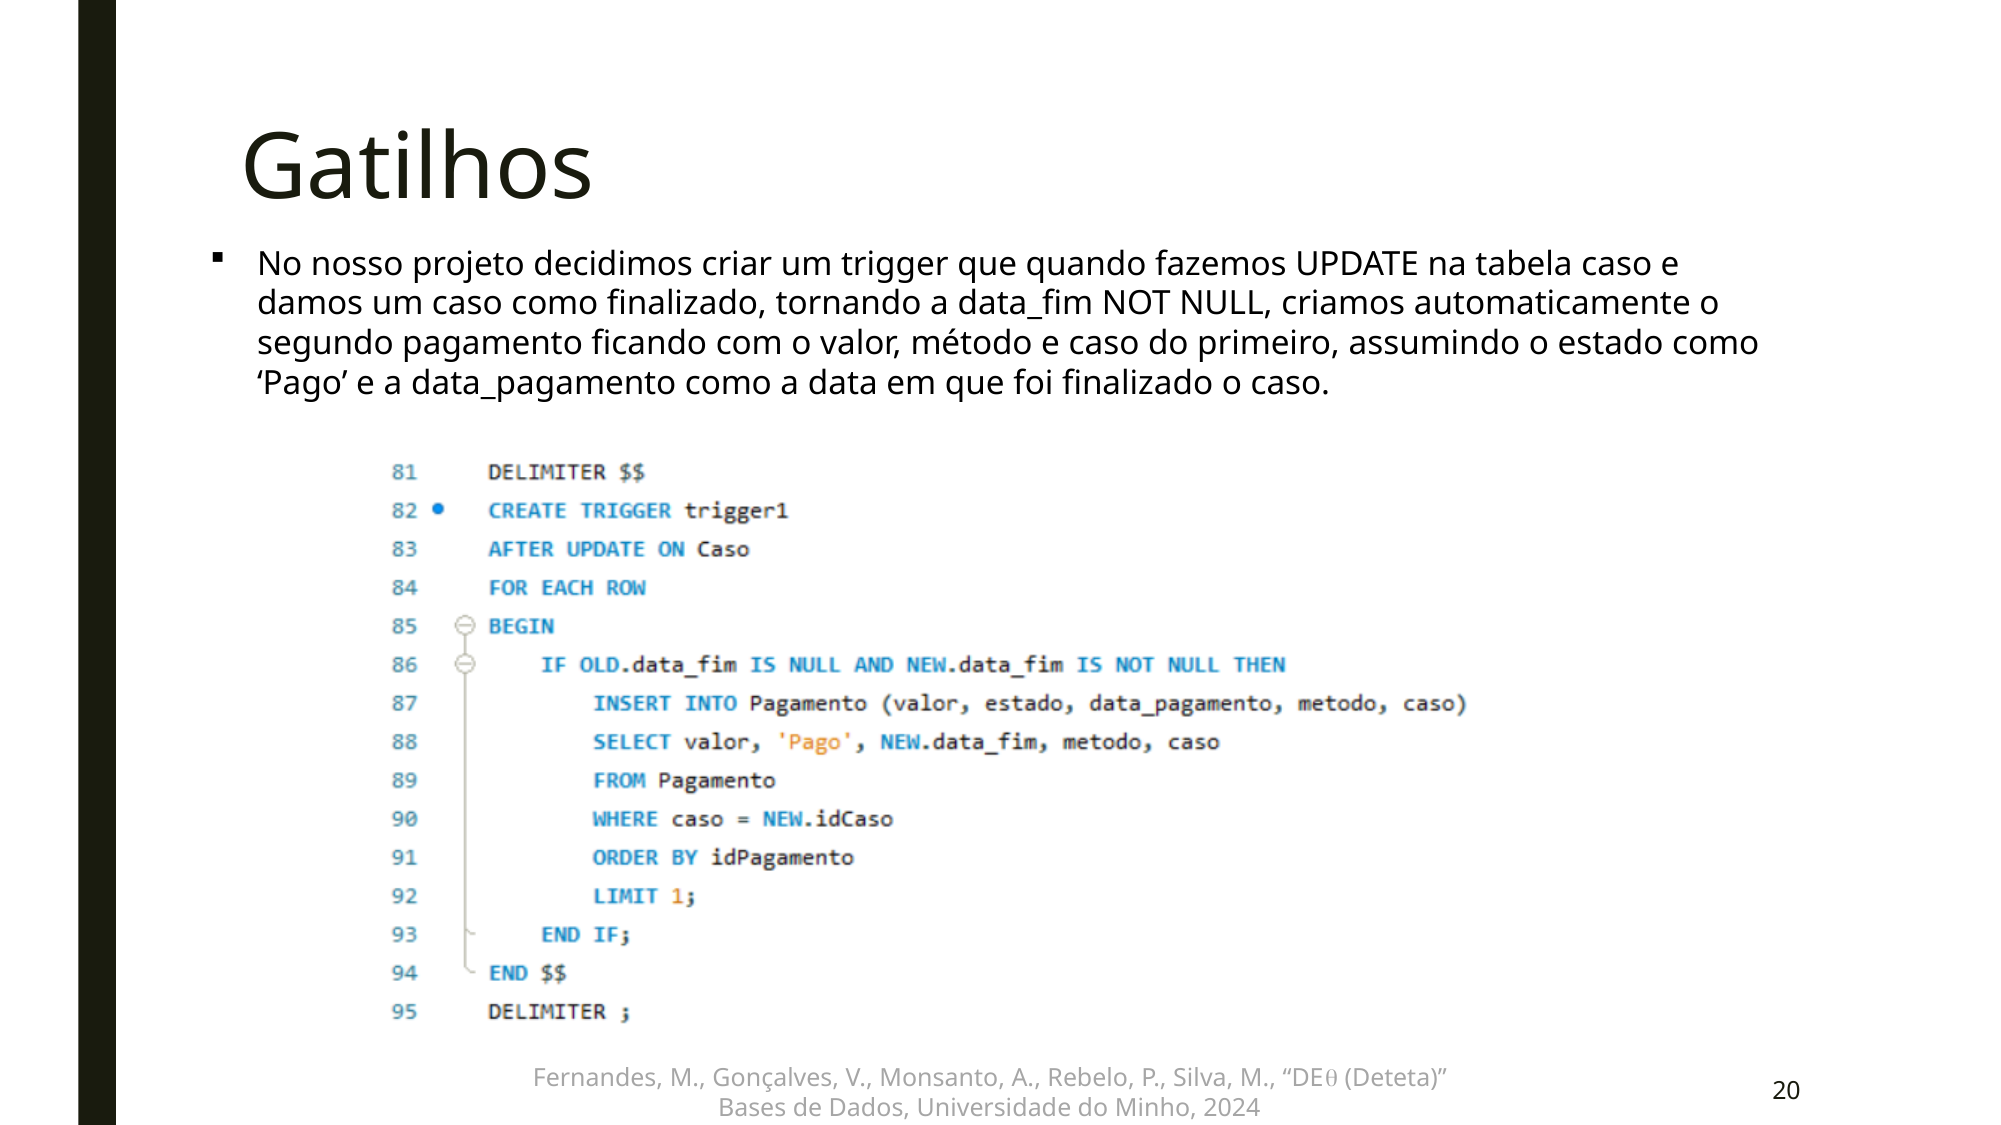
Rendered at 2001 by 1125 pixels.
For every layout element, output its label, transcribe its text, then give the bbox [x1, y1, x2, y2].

slide_number 20 [1553, 1058, 1816, 1125]
text_box No nosso projeto decidimos criar um trigger que quando fazemos UPDATE na tabela caso e damos um caso como finalizado, tornando a data_fim NOT NULL, criamos automaticamente o segundo pagamento ficando com o valor, método e caso do primeiro, assumindo o estado como ‘Pago’ e a data_pagamento como a data em que foi finalizado o caso. [195, 234, 1785, 409]
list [370, 454, 1589, 1041]
title Gatilhos [225, 112, 1800, 357]
footer Fernandes, M., Gonçalves, V., Monsanto, A., Rebelo, P., Silva, M., “DEq (Deteta)” Bases de Dados, Universidade do Minho, 2024 [474, 1058, 1505, 1125]
